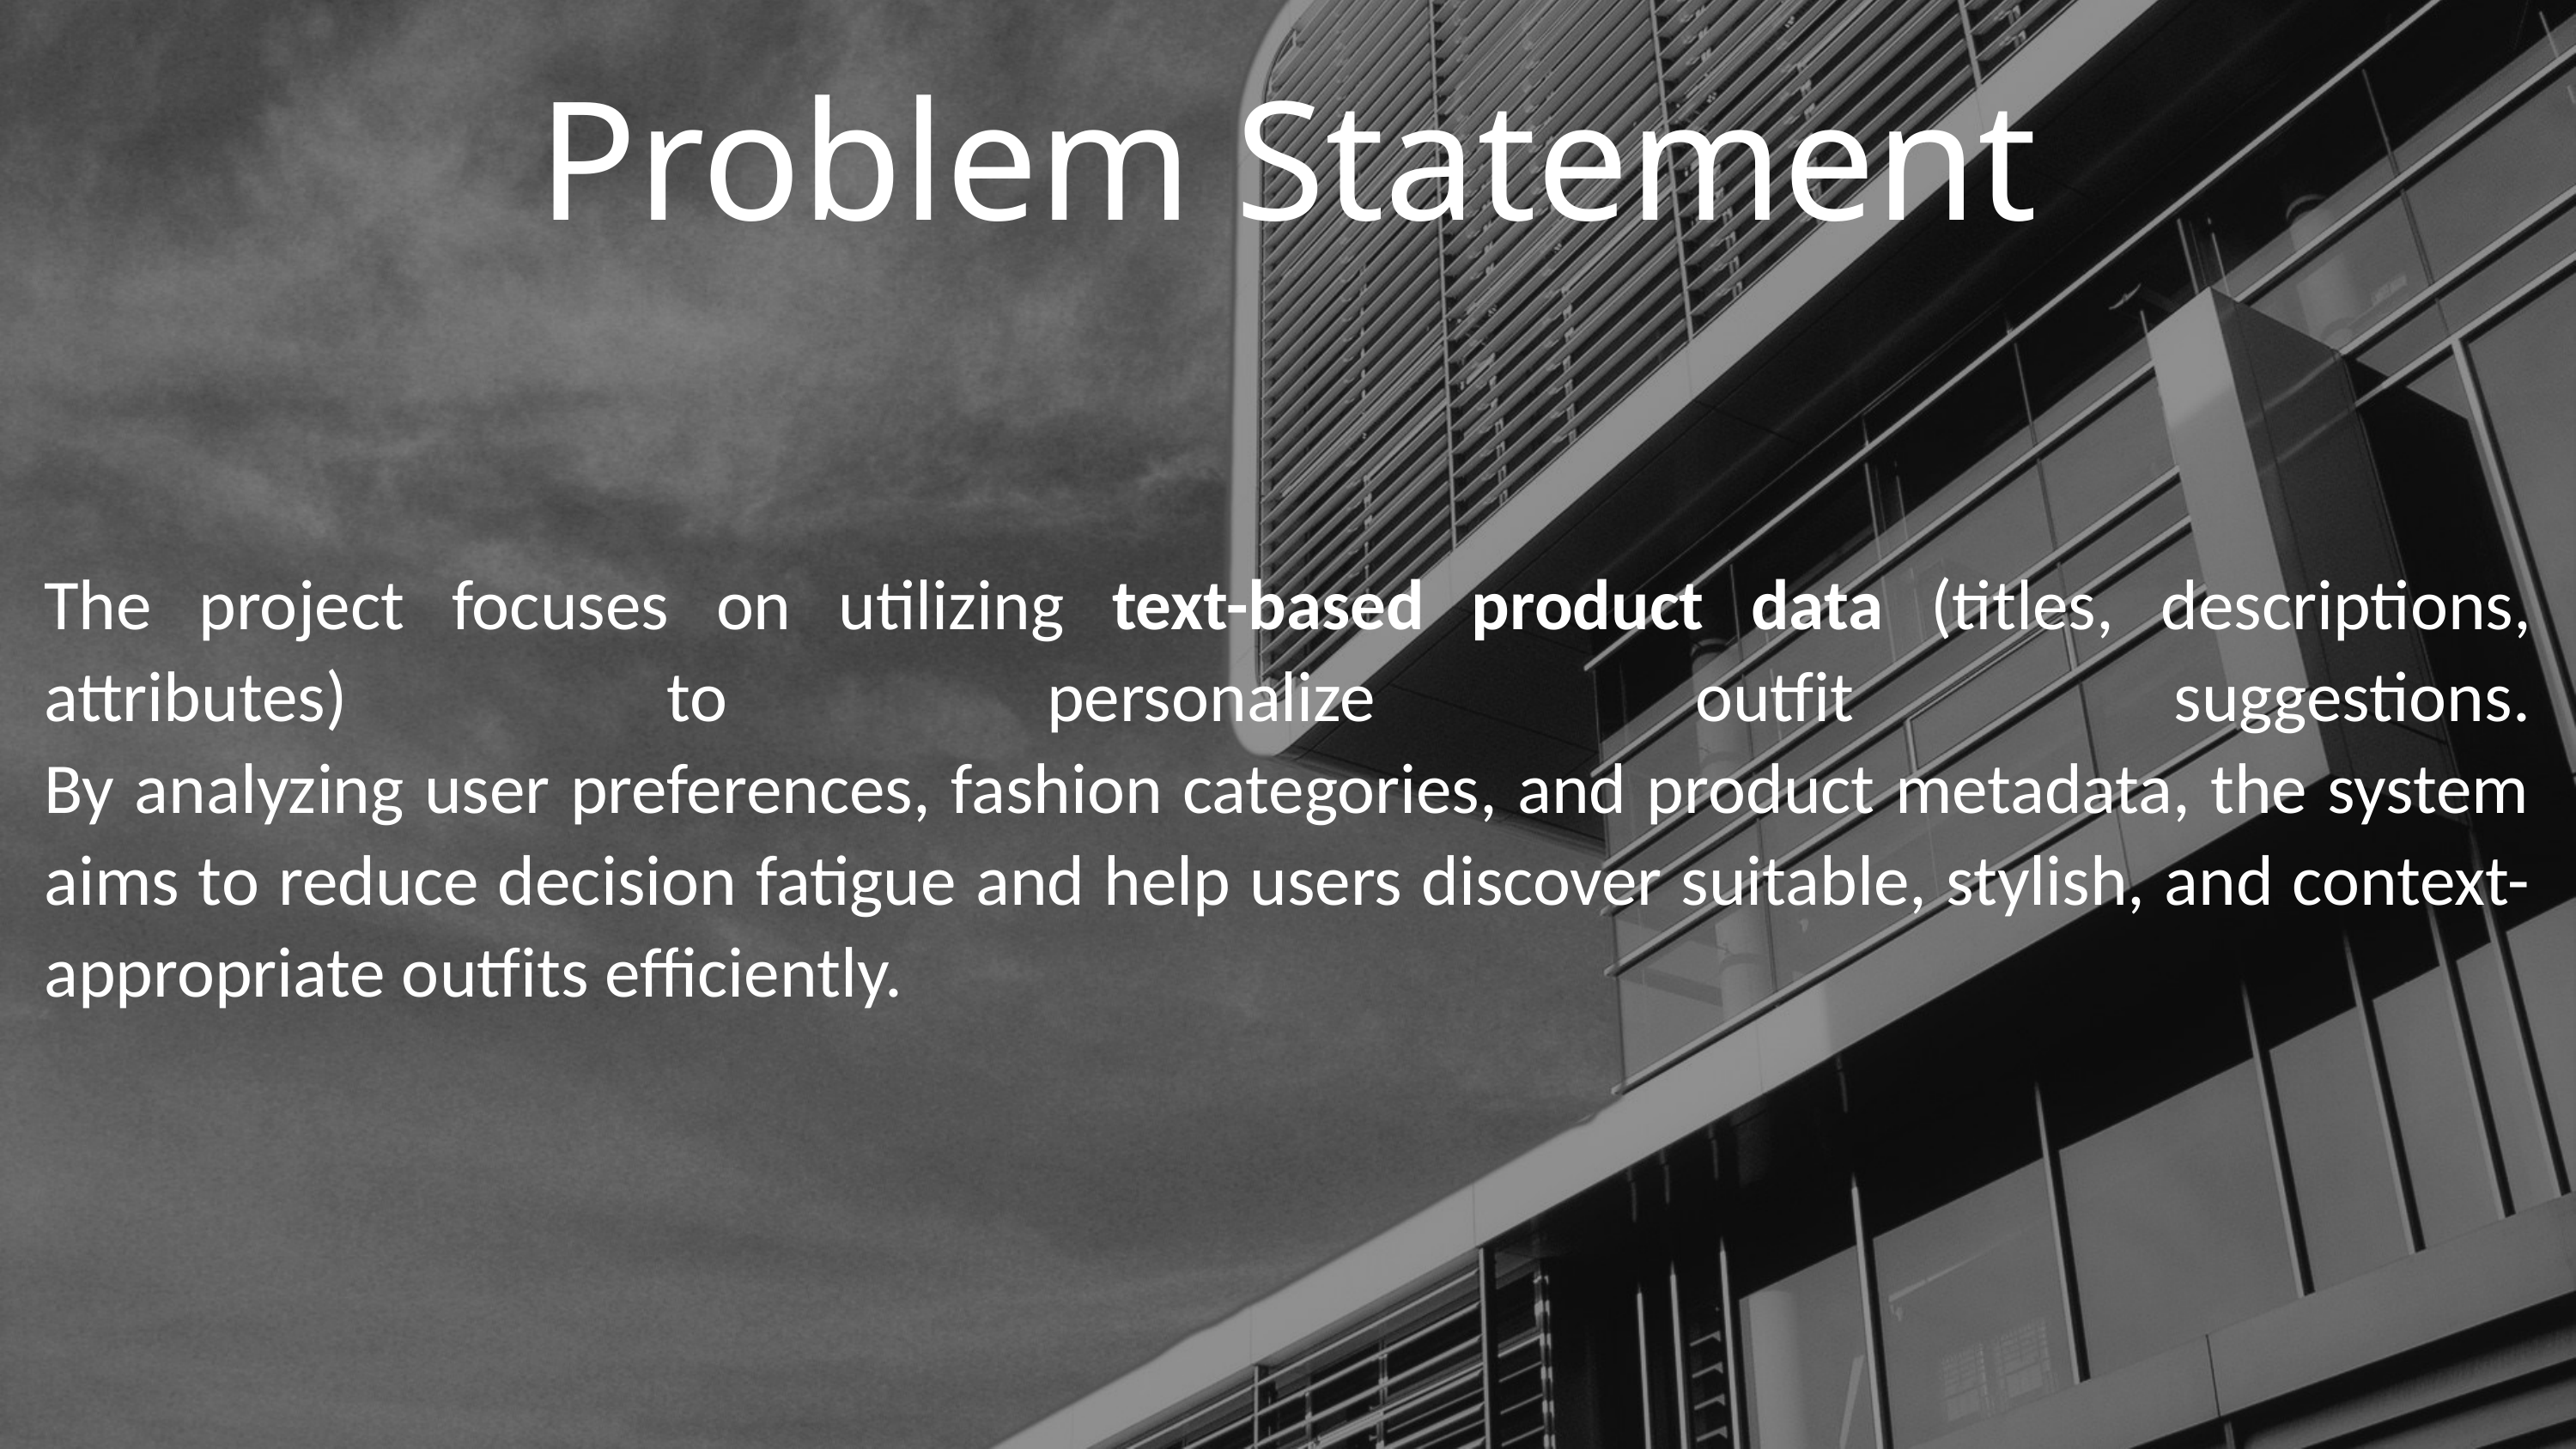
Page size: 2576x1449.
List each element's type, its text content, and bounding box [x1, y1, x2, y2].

text_box The project focuses on utilizing text-based product data (titles, descriptions, attributes) to personalize outfit suggestions. By analyzing user preferences, fashion categories, and product metadata, the system aims to reduce decision fatigue and help users discover suitable, stylish, and context-appropriate outfits efficiently. [44, 552, 2532, 1012]
text_box [0, 0, 2576, 1449]
text_box Problem Statement [500, 22, 2076, 253]
